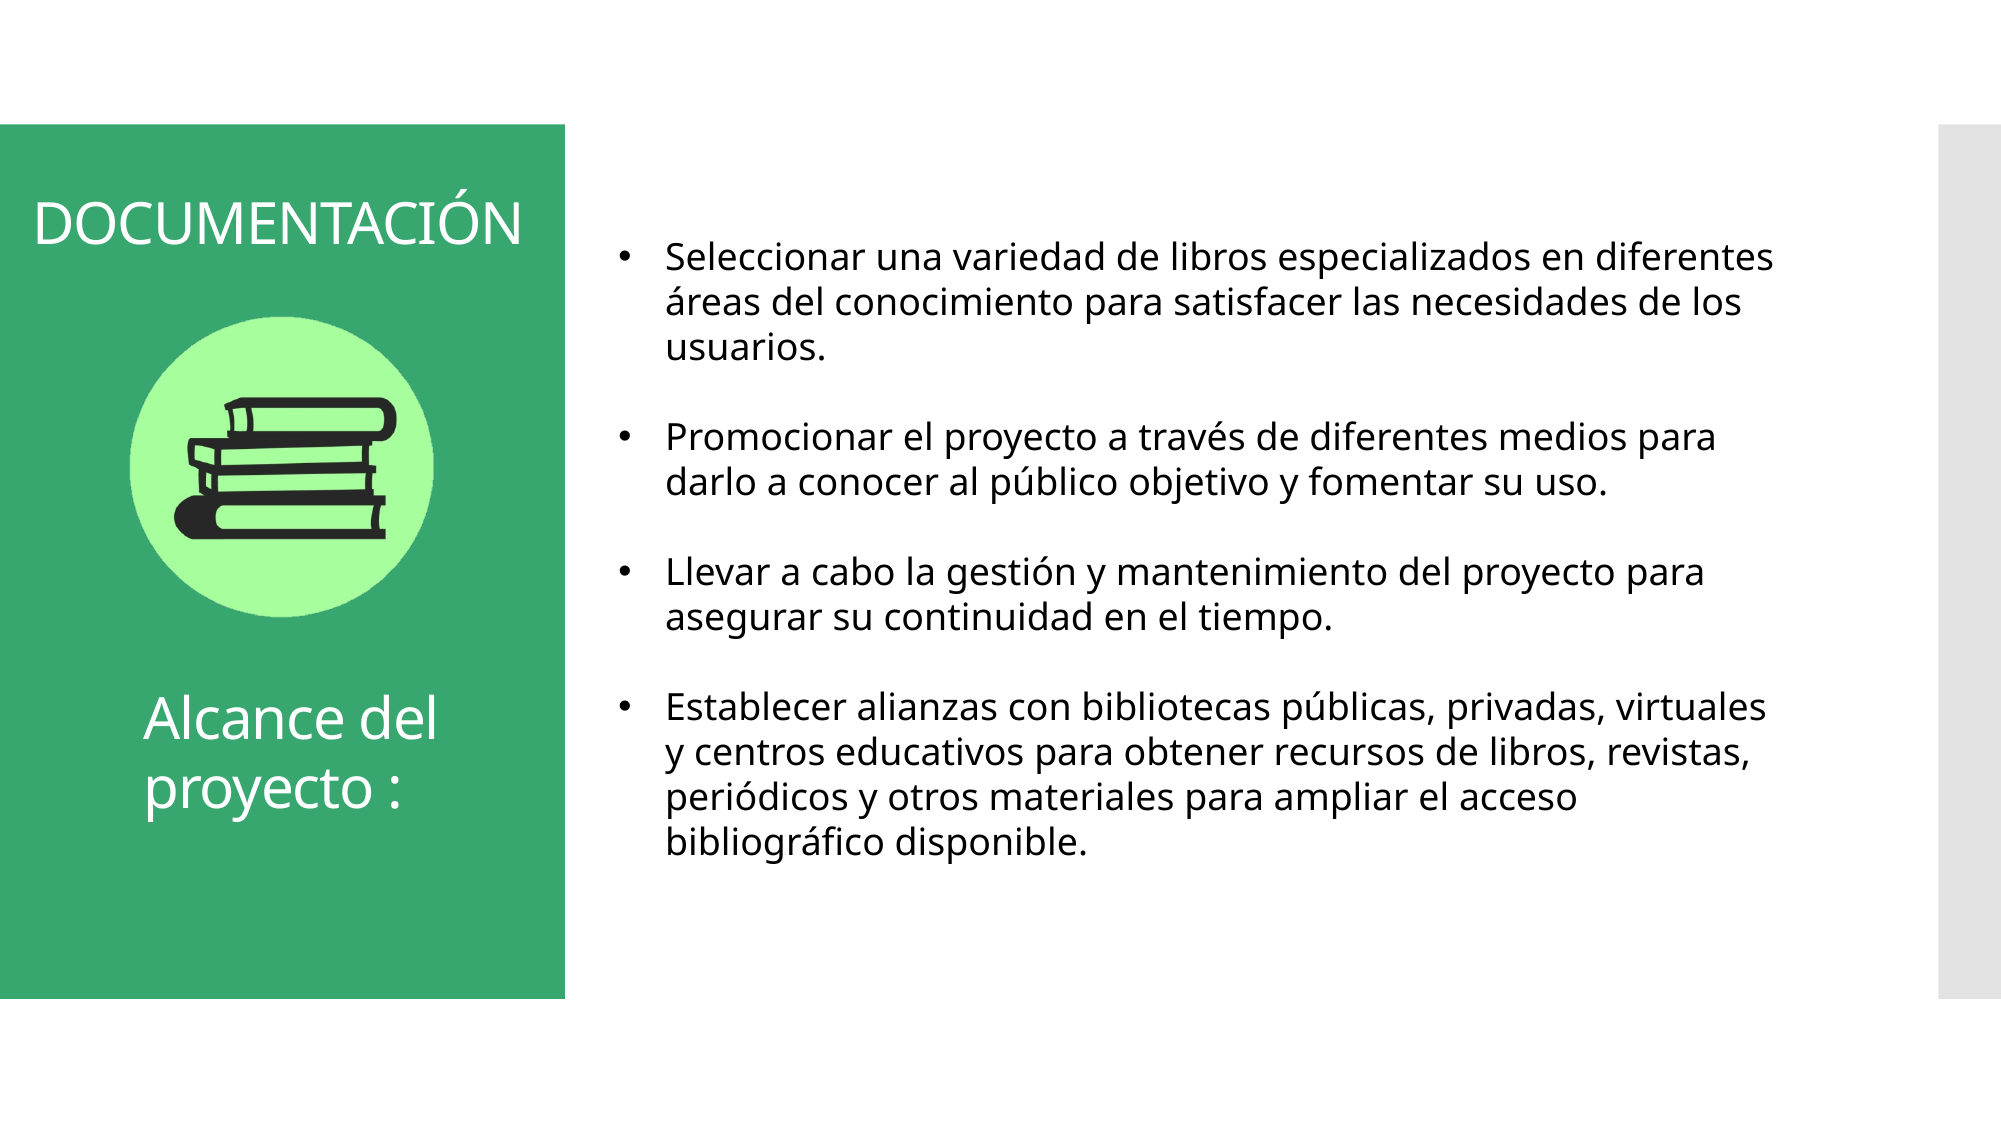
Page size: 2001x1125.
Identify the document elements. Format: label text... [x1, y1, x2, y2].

text_box Alcance del proyecto : [129, 673, 475, 829]
picture [110, 294, 459, 642]
text_box Seleccionar una variedad de libros especializados en diferentes áreas del conocimiento para satisfacer las necesidades de los usuarios. Promocionar el proyecto a través de diferentes medios para darlo a conocer al público objetivo y fomentar su uso. Llevar a cabo la gestión y mantenimiento del proyecto para asegurar su continuidad en el tiempo. Establecer alianzas con bibliotecas públicas, privadas, virtuales y centros educativos para obtener recursos de libros, revistas, periódicos y otros materiales para ampliar el acceso bibliográfico disponible. [603, 225, 1809, 871]
title DOCUMENTACIÓN [17, 136, 553, 316]
